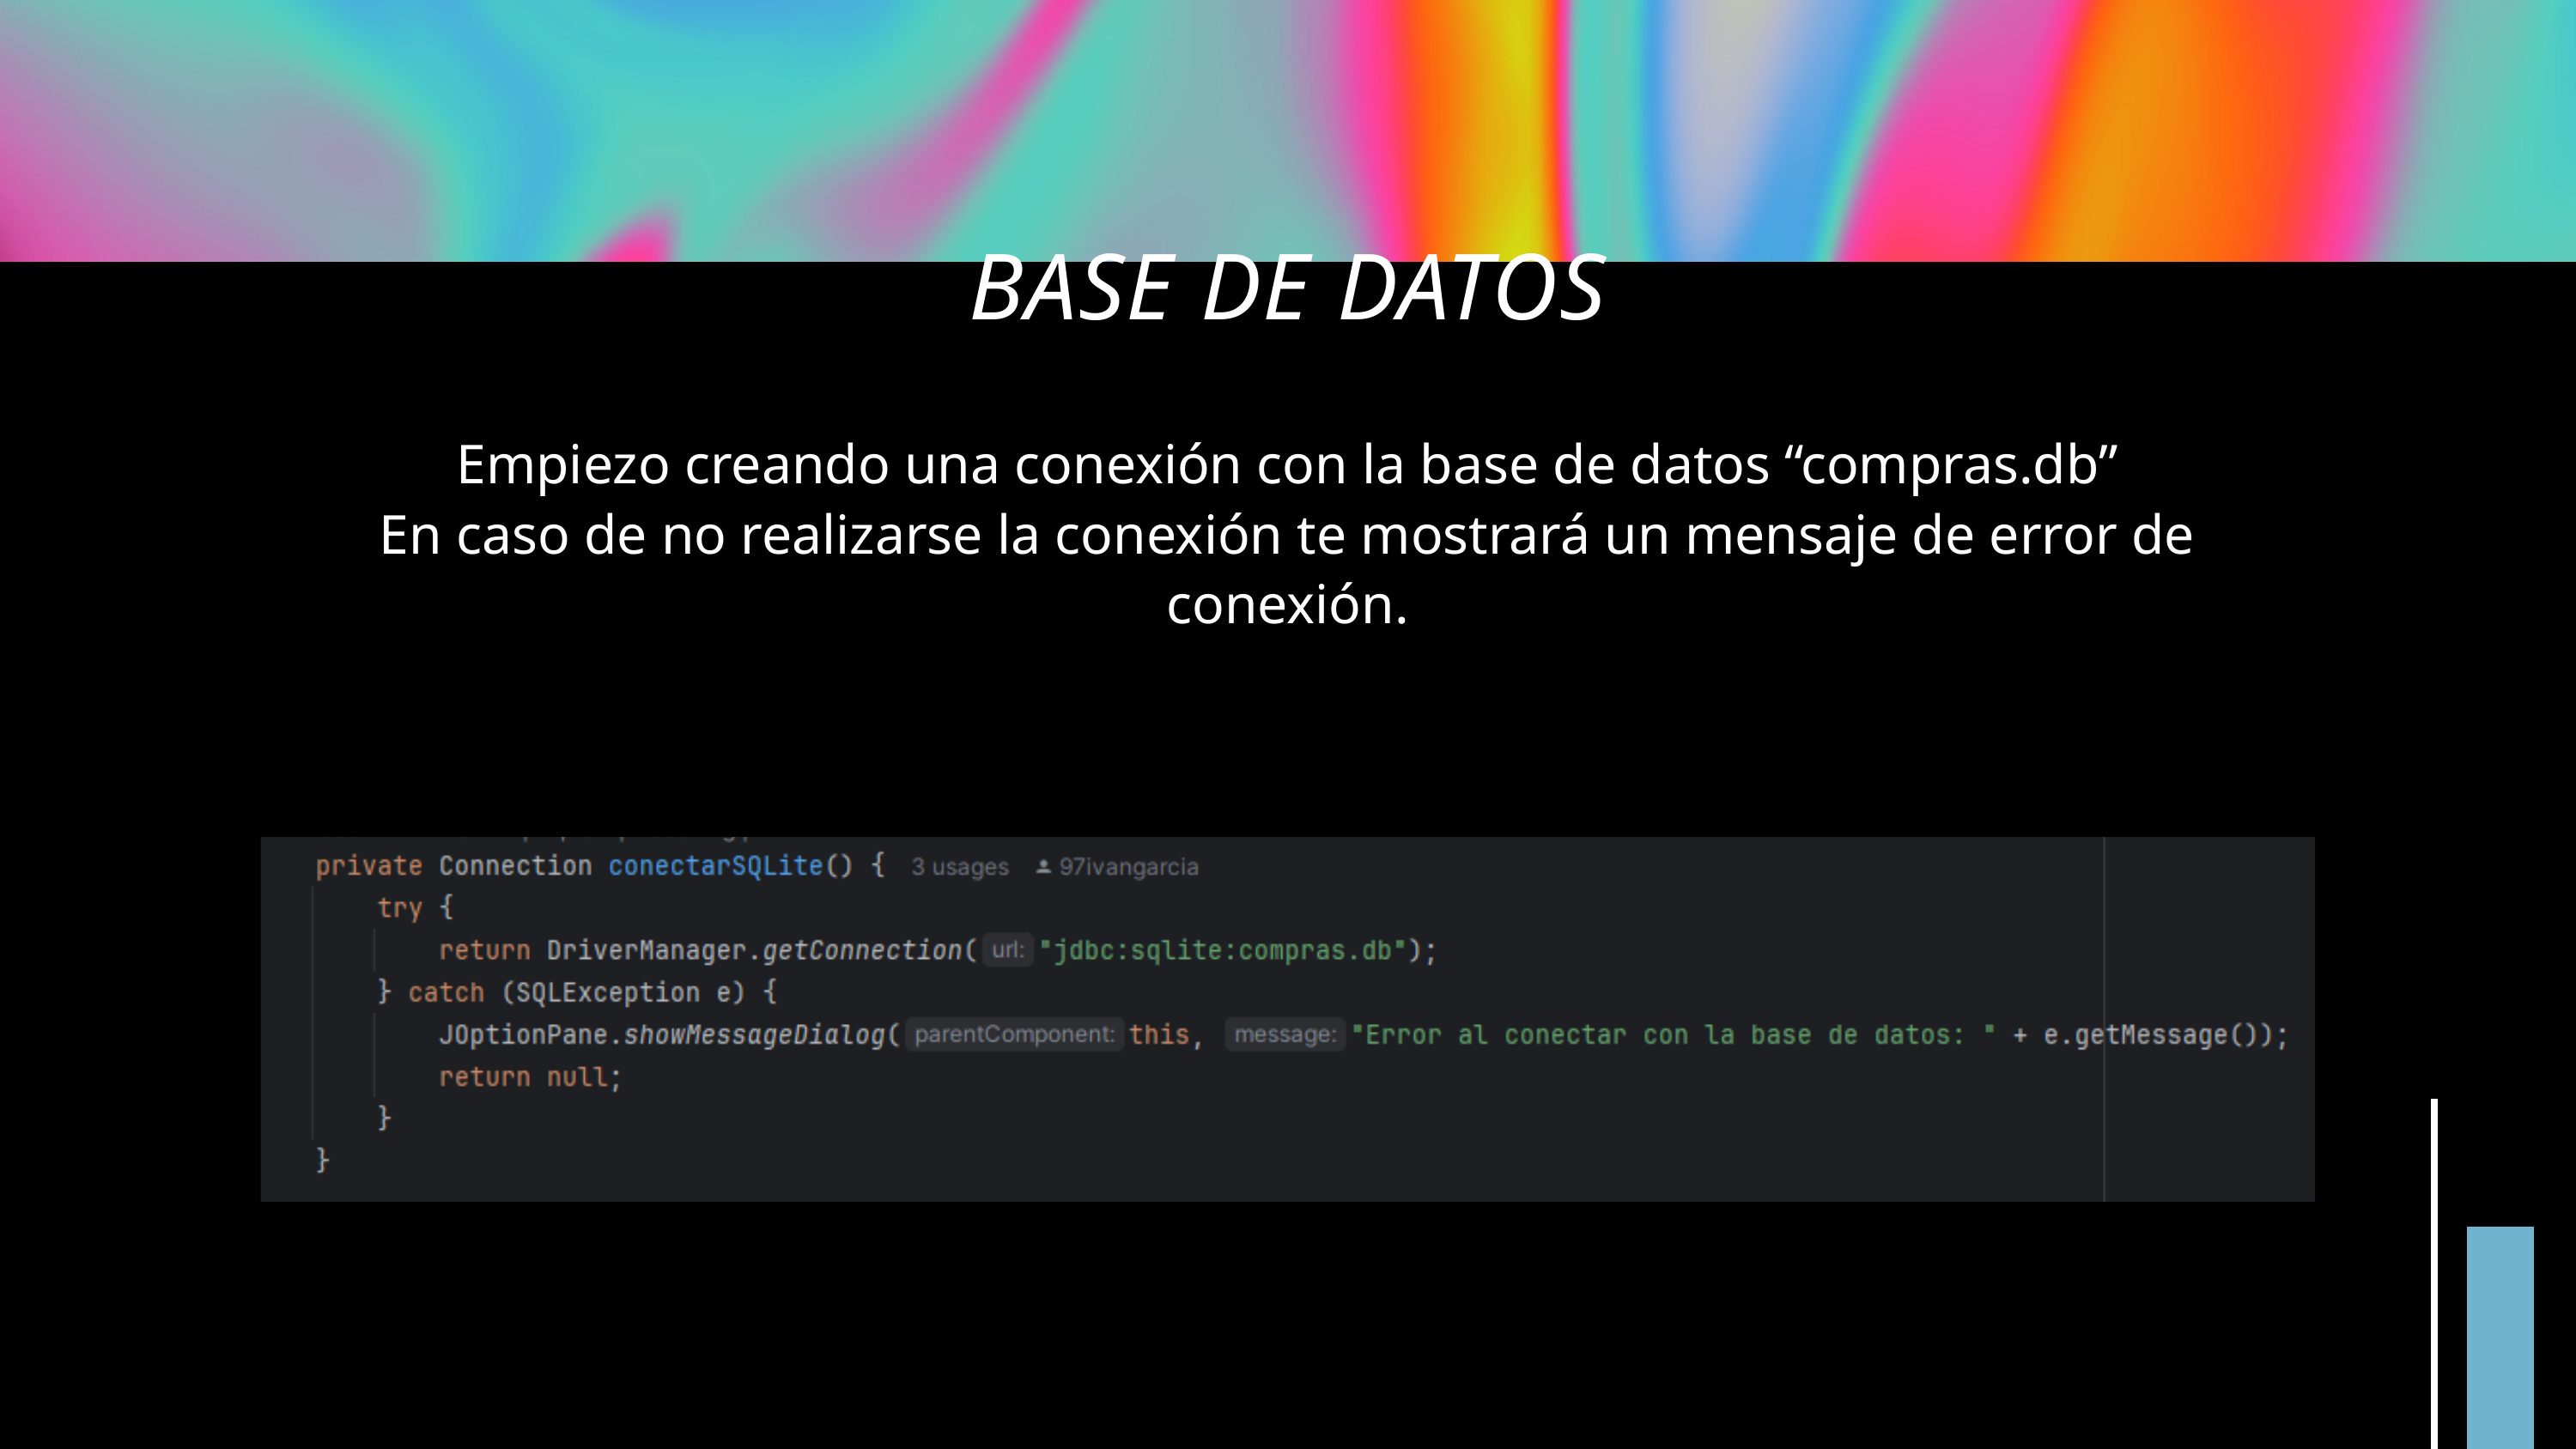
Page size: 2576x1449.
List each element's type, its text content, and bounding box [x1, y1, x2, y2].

text_box Empiezo creando una conexión con la base de datos “compras.db” En caso de no realizarse la conexión te mostrará un mensaje de error de conexión. [282, 424, 2294, 634]
text_box BASE DE DATOS [451, 224, 2125, 338]
text_box [0, 0, 2576, 262]
text_box [260, 837, 2316, 1202]
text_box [2430, 1099, 2535, 1449]
